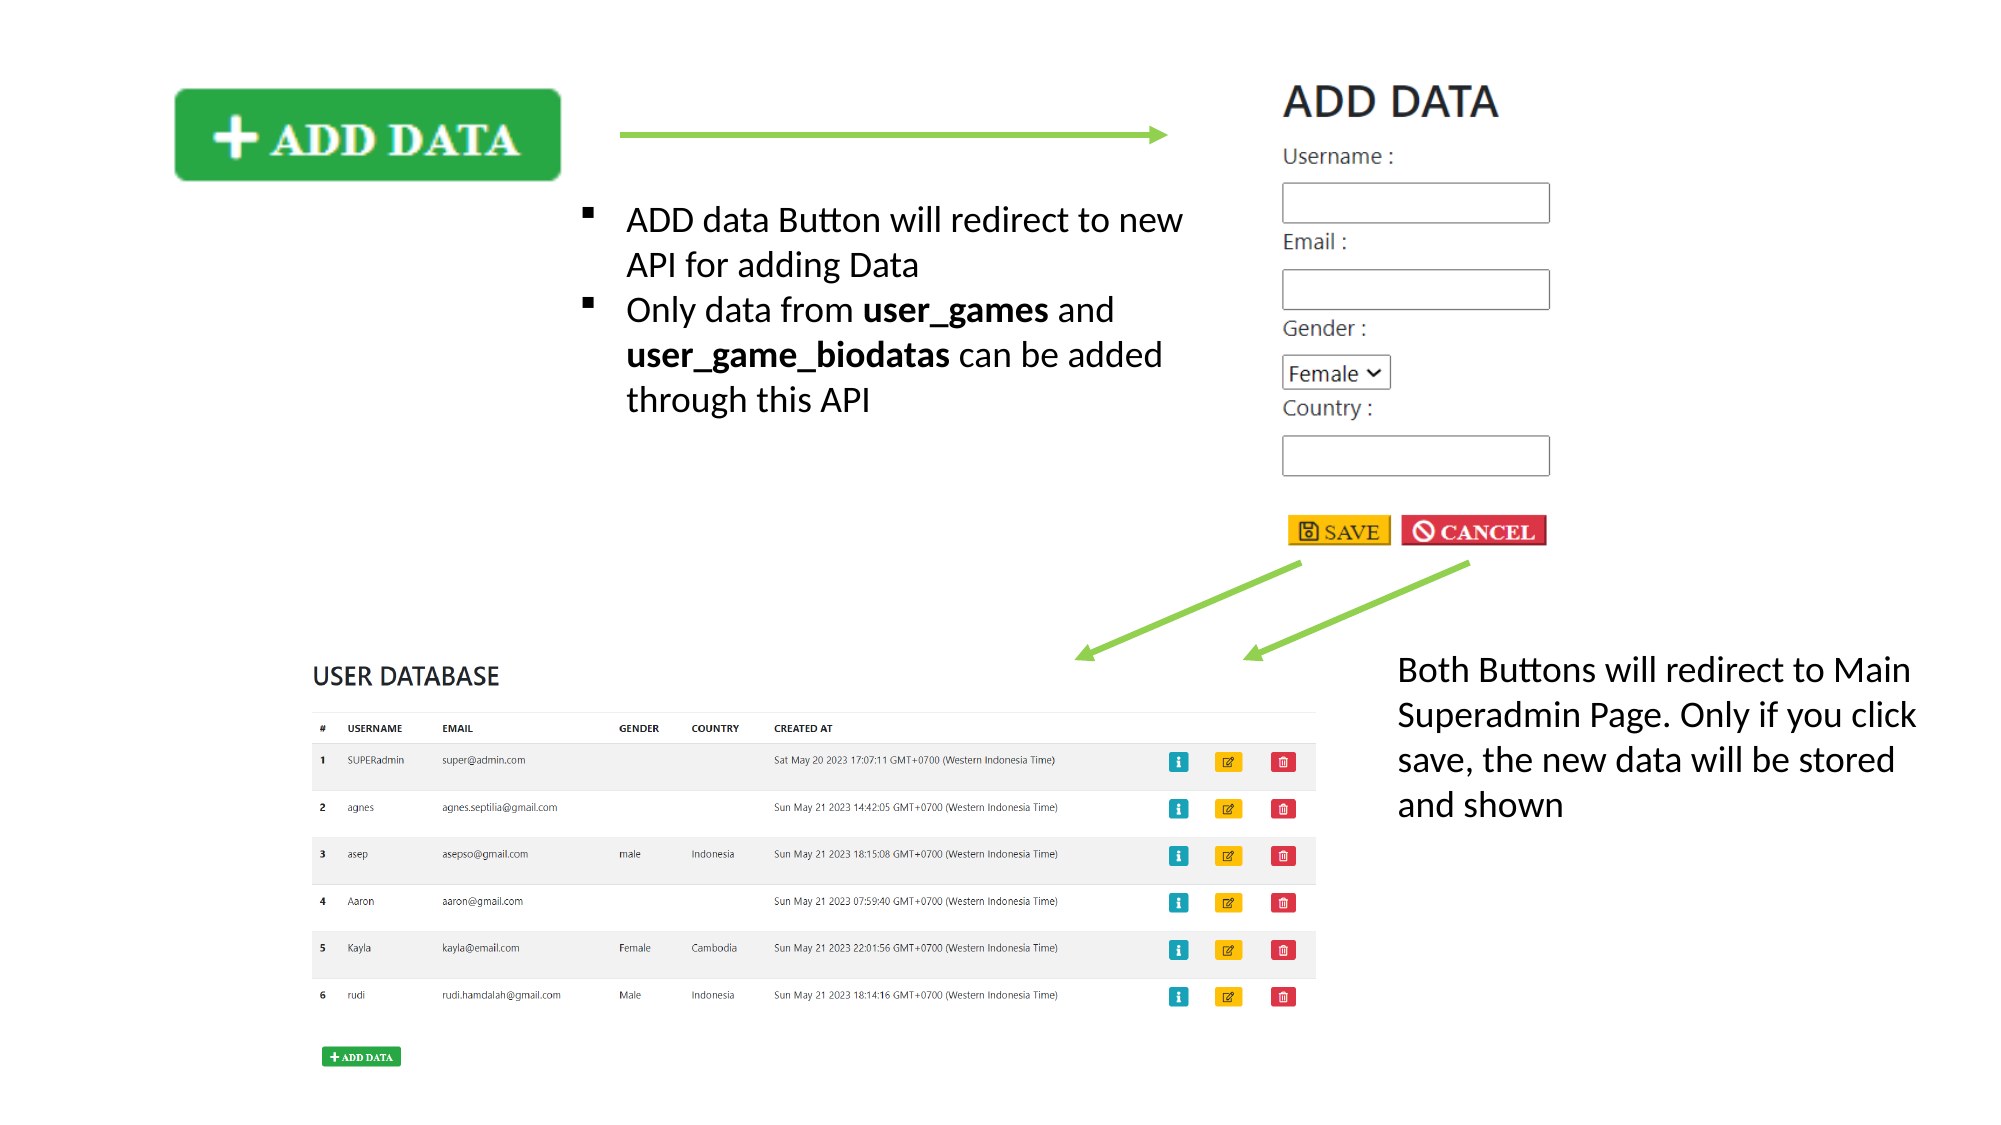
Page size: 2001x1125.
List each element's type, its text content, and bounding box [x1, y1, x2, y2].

text_box Both Buttons will redirect to Main Superadmin Page. Only if you click save, the new data will be stored and shown [1382, 638, 1960, 833]
text_box ADD data Button will redirect to new API for adding Data Only data from user_games and user_game_biodatas can be added through this API [564, 187, 1218, 428]
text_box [1242, 562, 1470, 661]
picture [1266, 55, 1625, 597]
picture [312, 660, 1316, 1084]
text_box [1074, 562, 1242, 661]
picture [145, 23, 605, 239]
